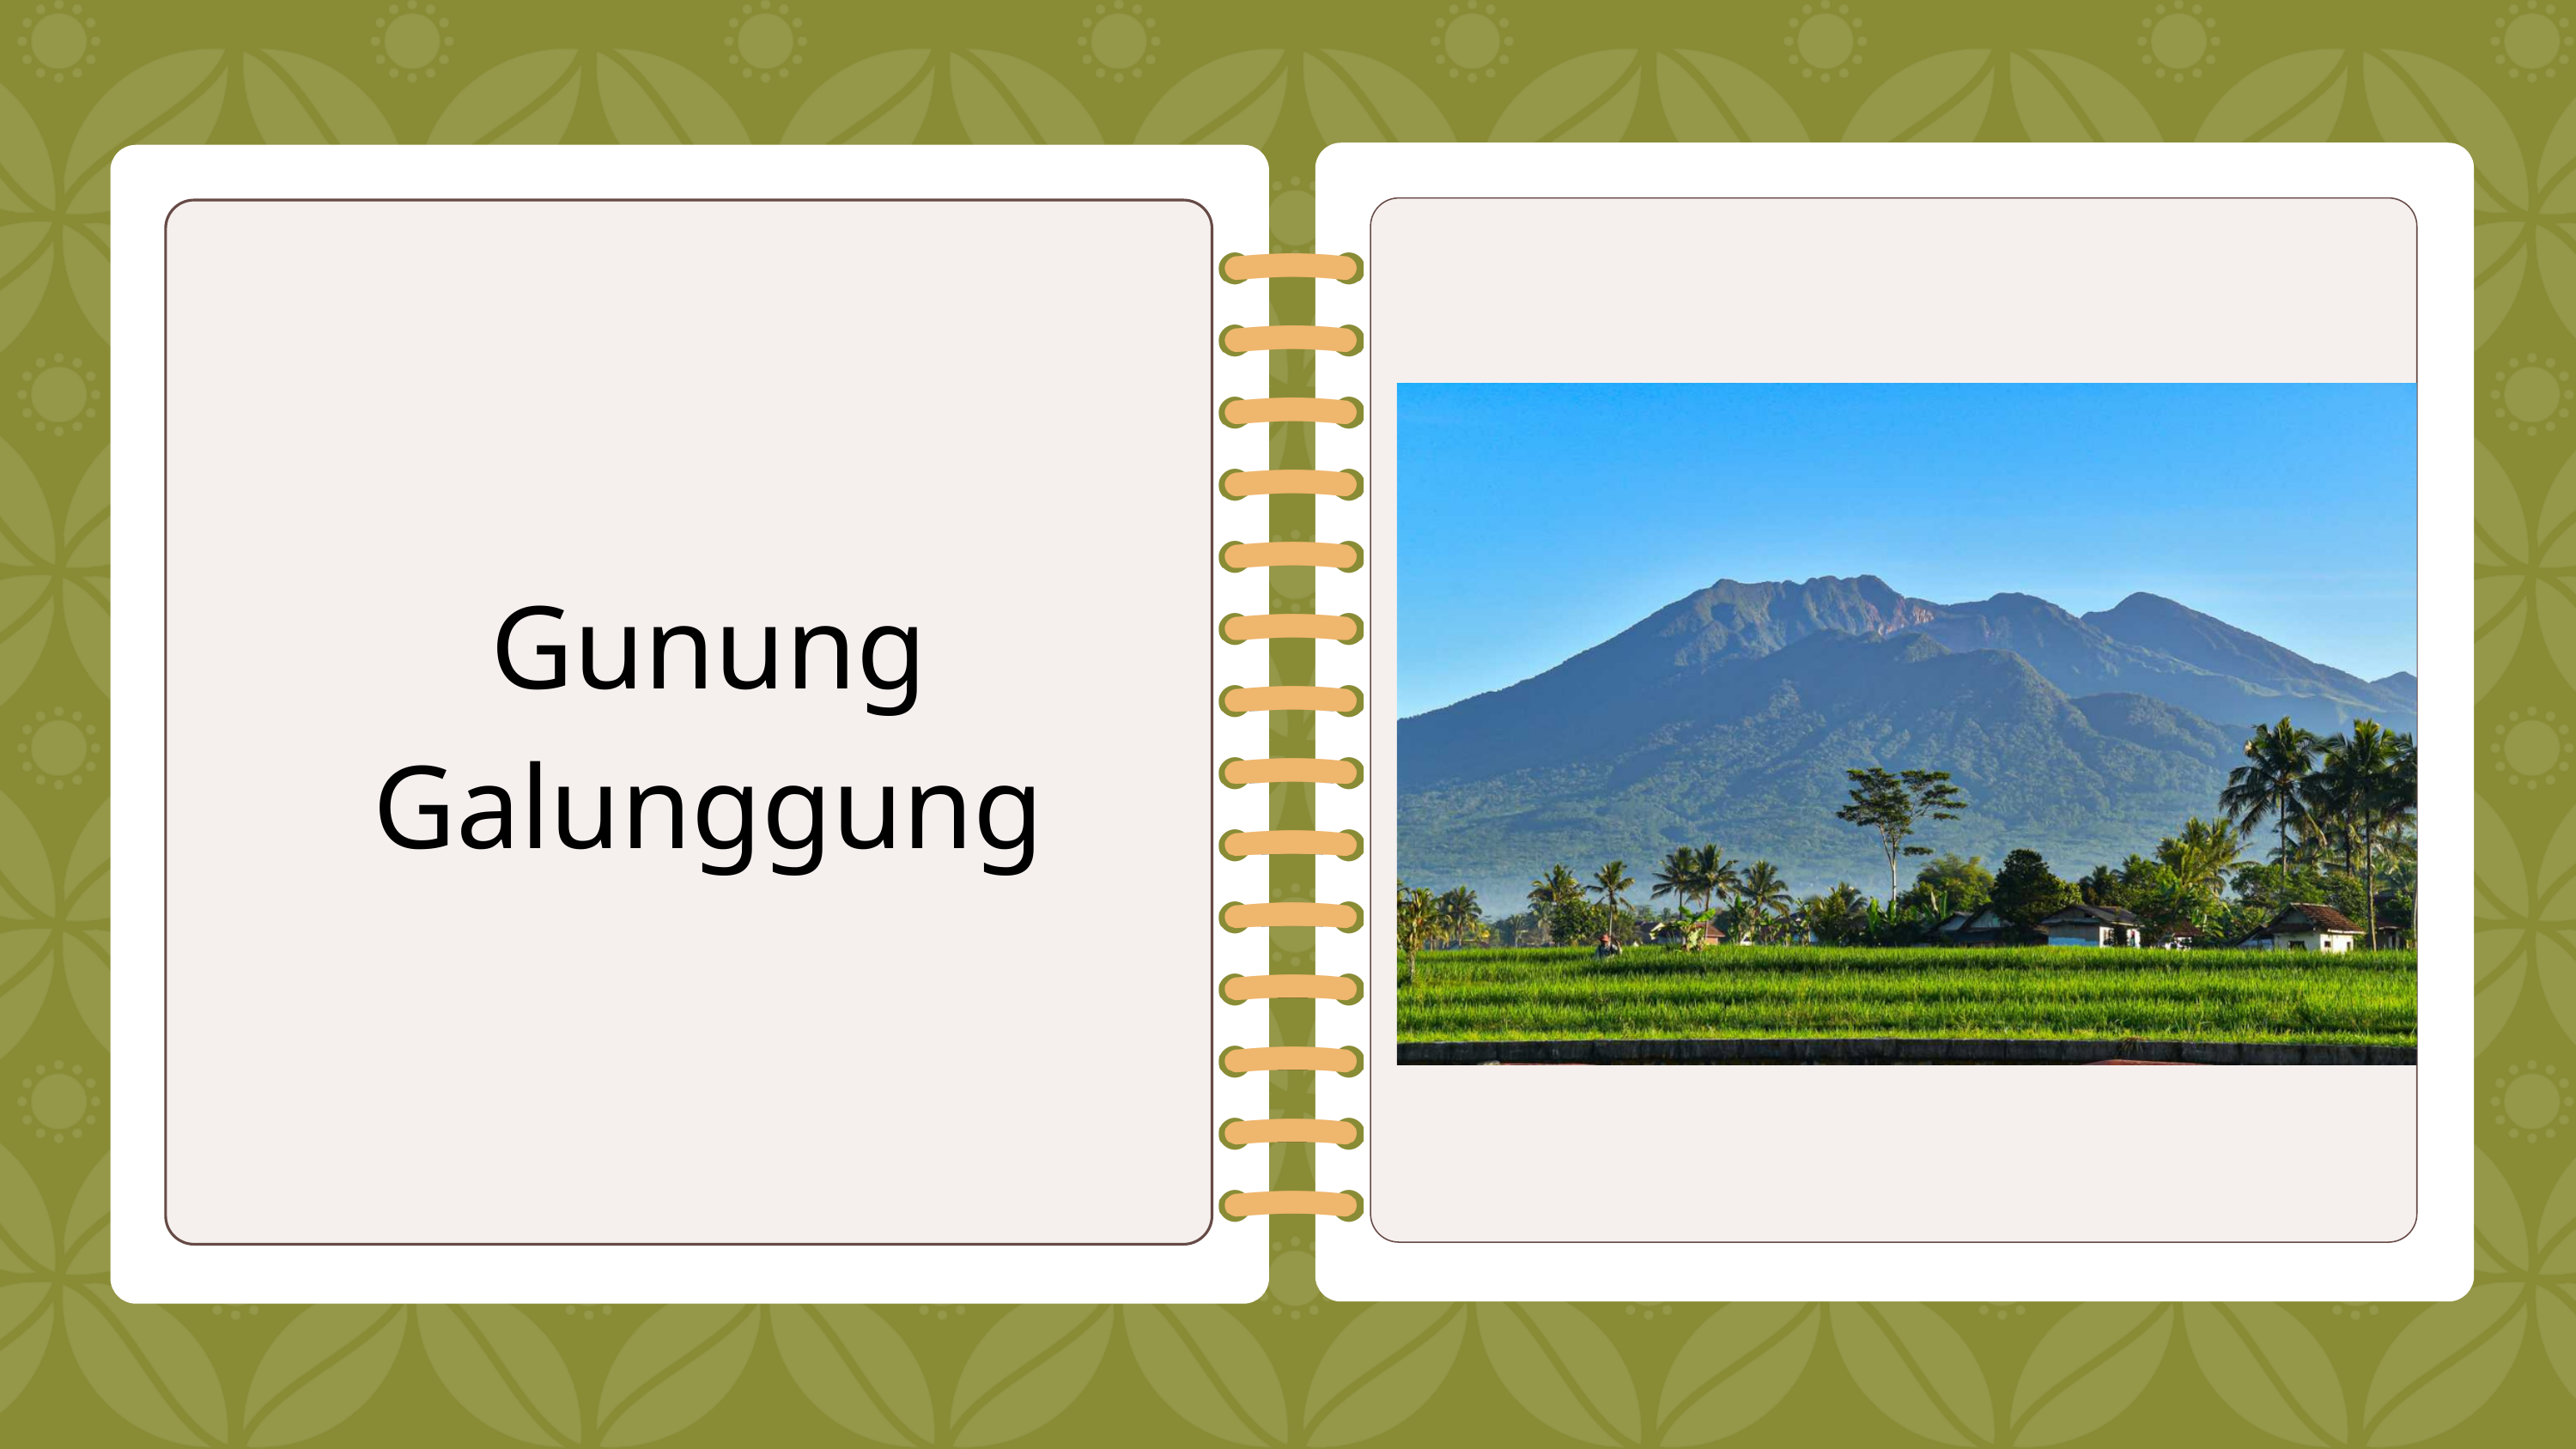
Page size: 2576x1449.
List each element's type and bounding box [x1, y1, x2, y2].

text_box [110, 144, 1270, 1304]
text_box [1273, 252, 1310, 1243]
text_box [1315, 142, 2475, 1302]
text_box [1370, 197, 2417, 1243]
text_box [165, 199, 1212, 1245]
text_box [0, 0, 2576, 1449]
